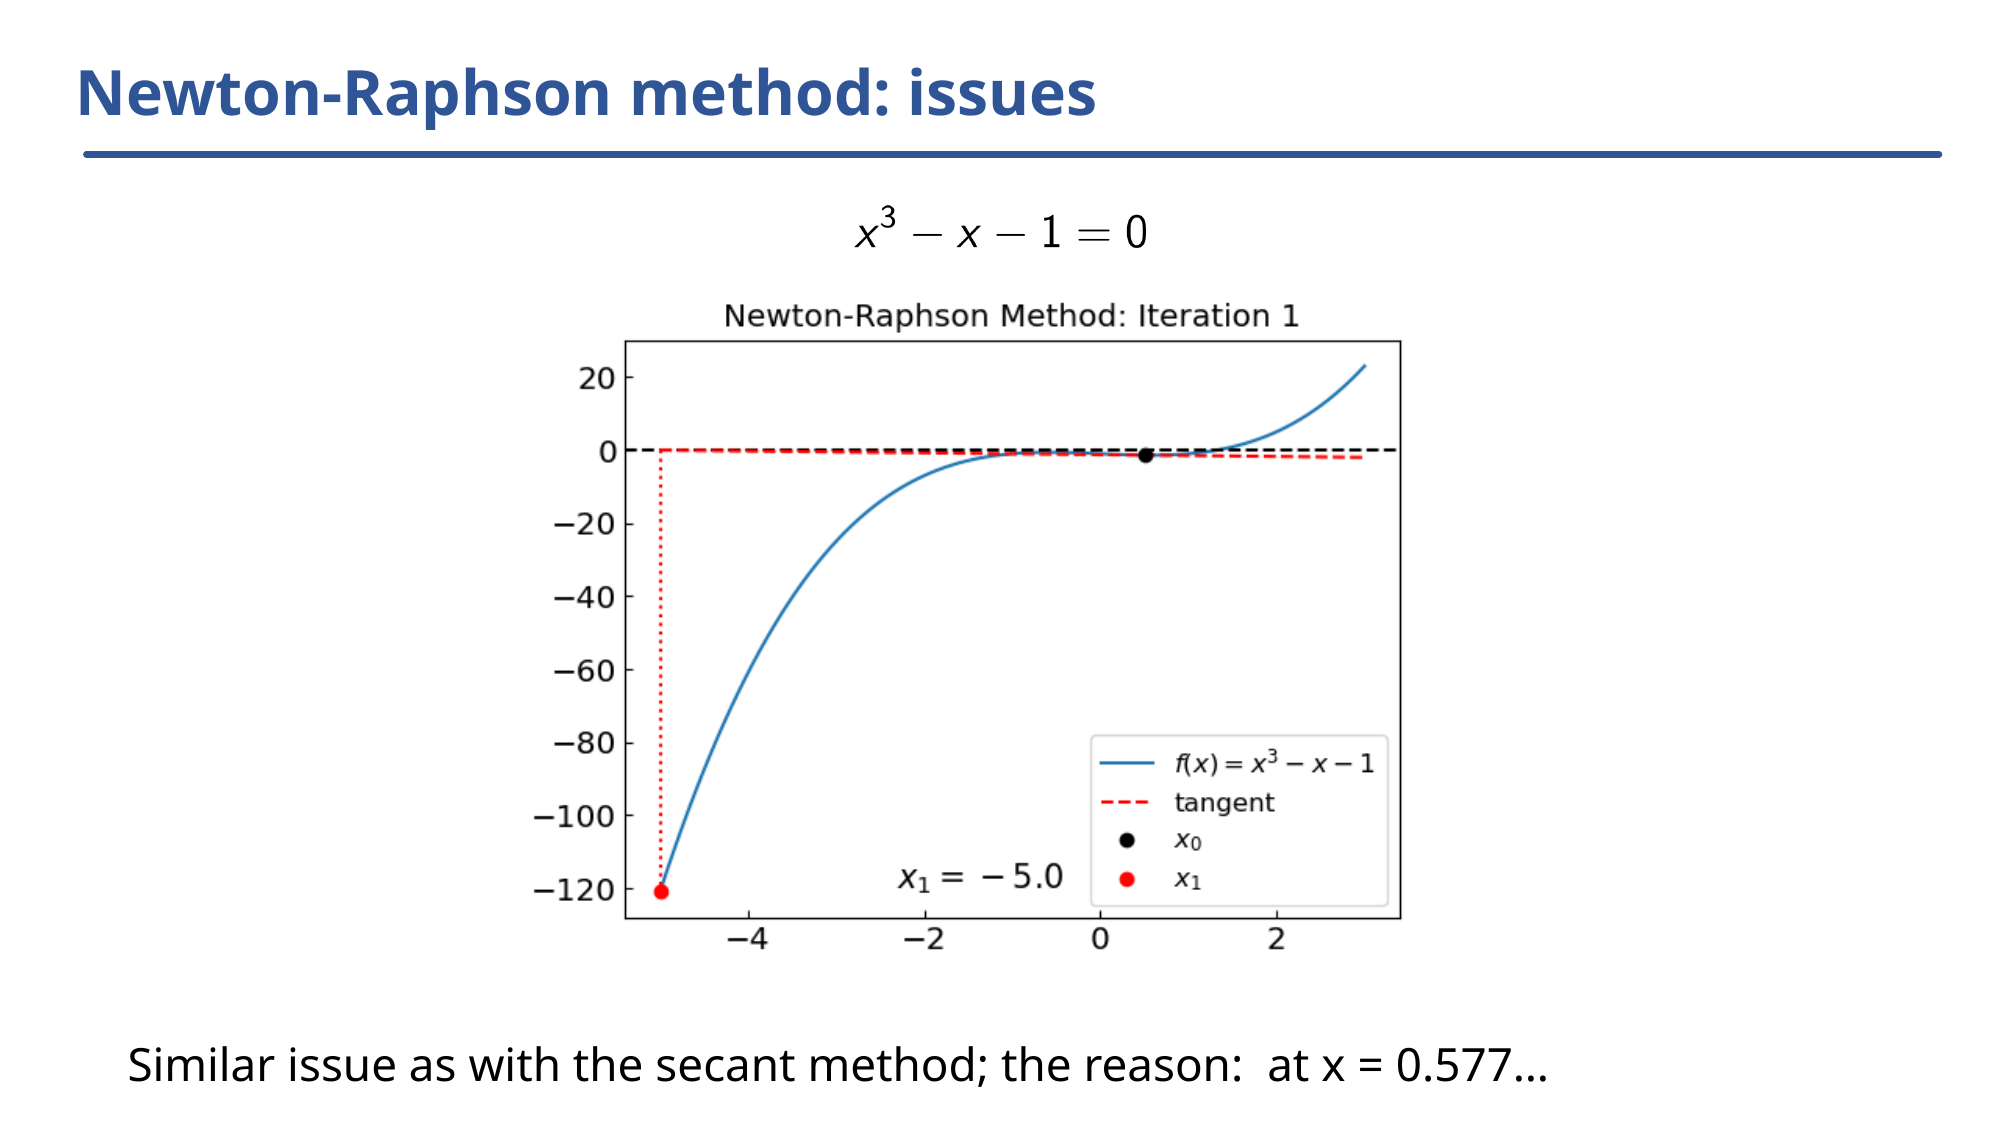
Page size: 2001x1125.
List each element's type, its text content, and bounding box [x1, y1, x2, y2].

picture [854, 205, 1146, 248]
picture [499, 250, 1500, 1001]
title Newton-Raphson method: issues [60, 0, 1940, 192]
